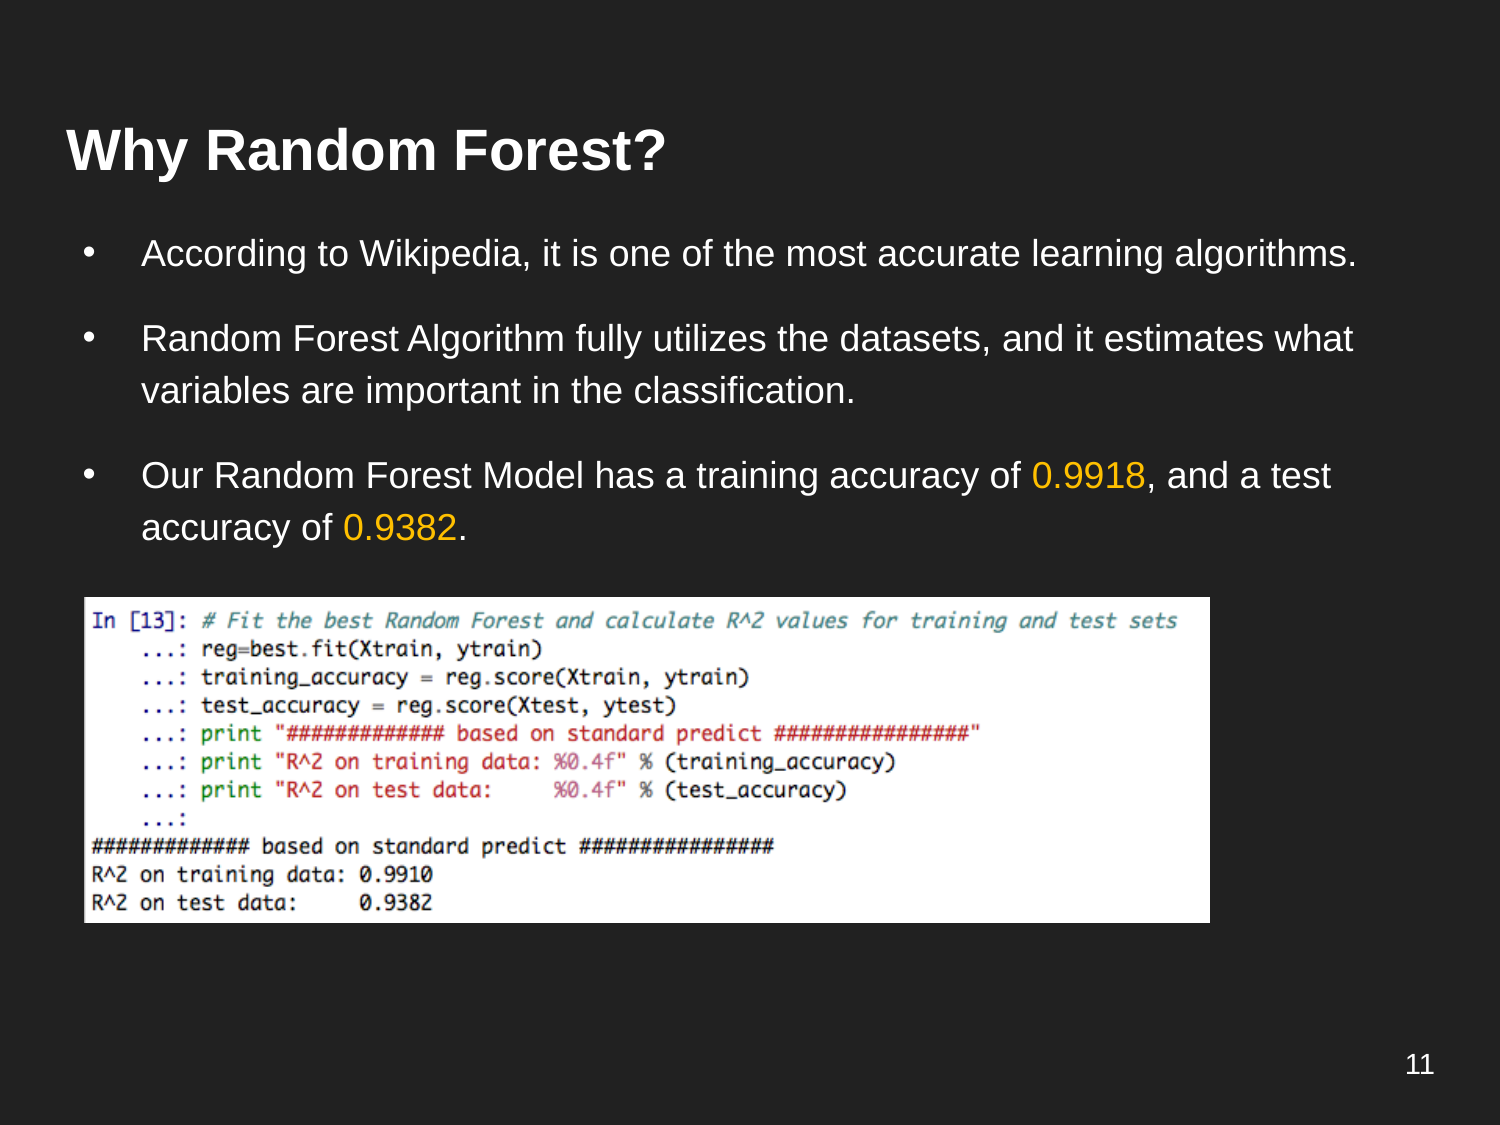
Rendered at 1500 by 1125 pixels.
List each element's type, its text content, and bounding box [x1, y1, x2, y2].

slide_number 11 [1389, 1019, 1480, 1106]
title Why Random Forest? [51, 97, 1449, 207]
picture [84, 597, 1210, 923]
list According to Wikipedia, it is one of the most accurate learning algorithms. Random Forest Algorithm fully utilizes the datasets, and it estimates what variables are important in the classification. Our Random Forest Model has a training accuracy of 0.9918, and a test accuracy of 0.9382. [51, 207, 1449, 626]
